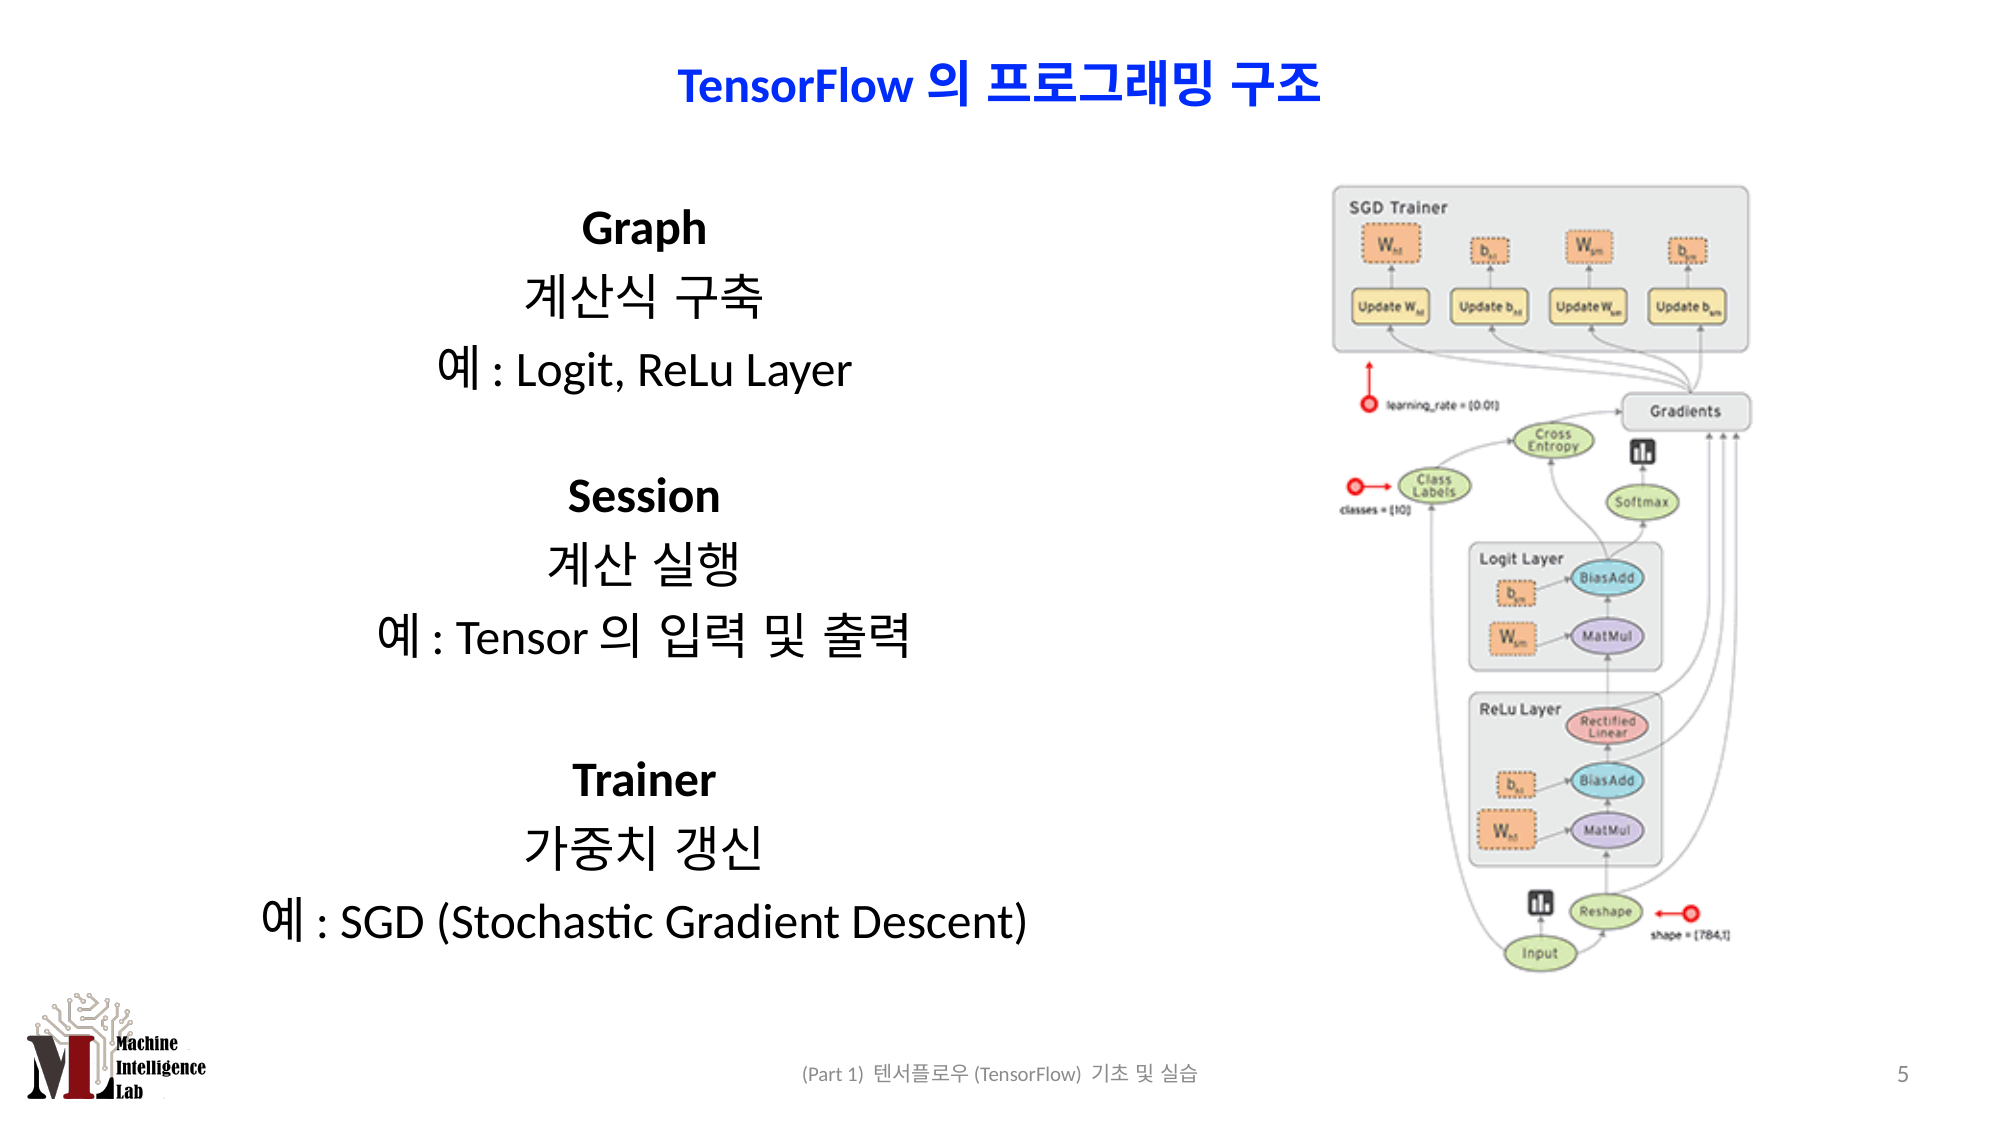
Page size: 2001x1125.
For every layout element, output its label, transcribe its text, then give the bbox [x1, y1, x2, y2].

title TensorFlow의 프로그래밍 구조 [0, 0, 2000, 174]
picture [1298, 146, 1782, 1007]
picture [0, 985, 210, 1125]
list Graph 계산식 구축 예: Logit, ReLu Layer Session 계산 실행 예: Tensor의 입력 및 출력 Trainer 가중치 갱신 예: SGD (Stochastic Gradient Descent) [209, 193, 1080, 960]
footer (Part 1) 텐서플로우(TensorFlow) 기초 및 실습 [662, 1042, 1338, 1103]
slide_number 5 [1863, 1042, 1925, 1103]
